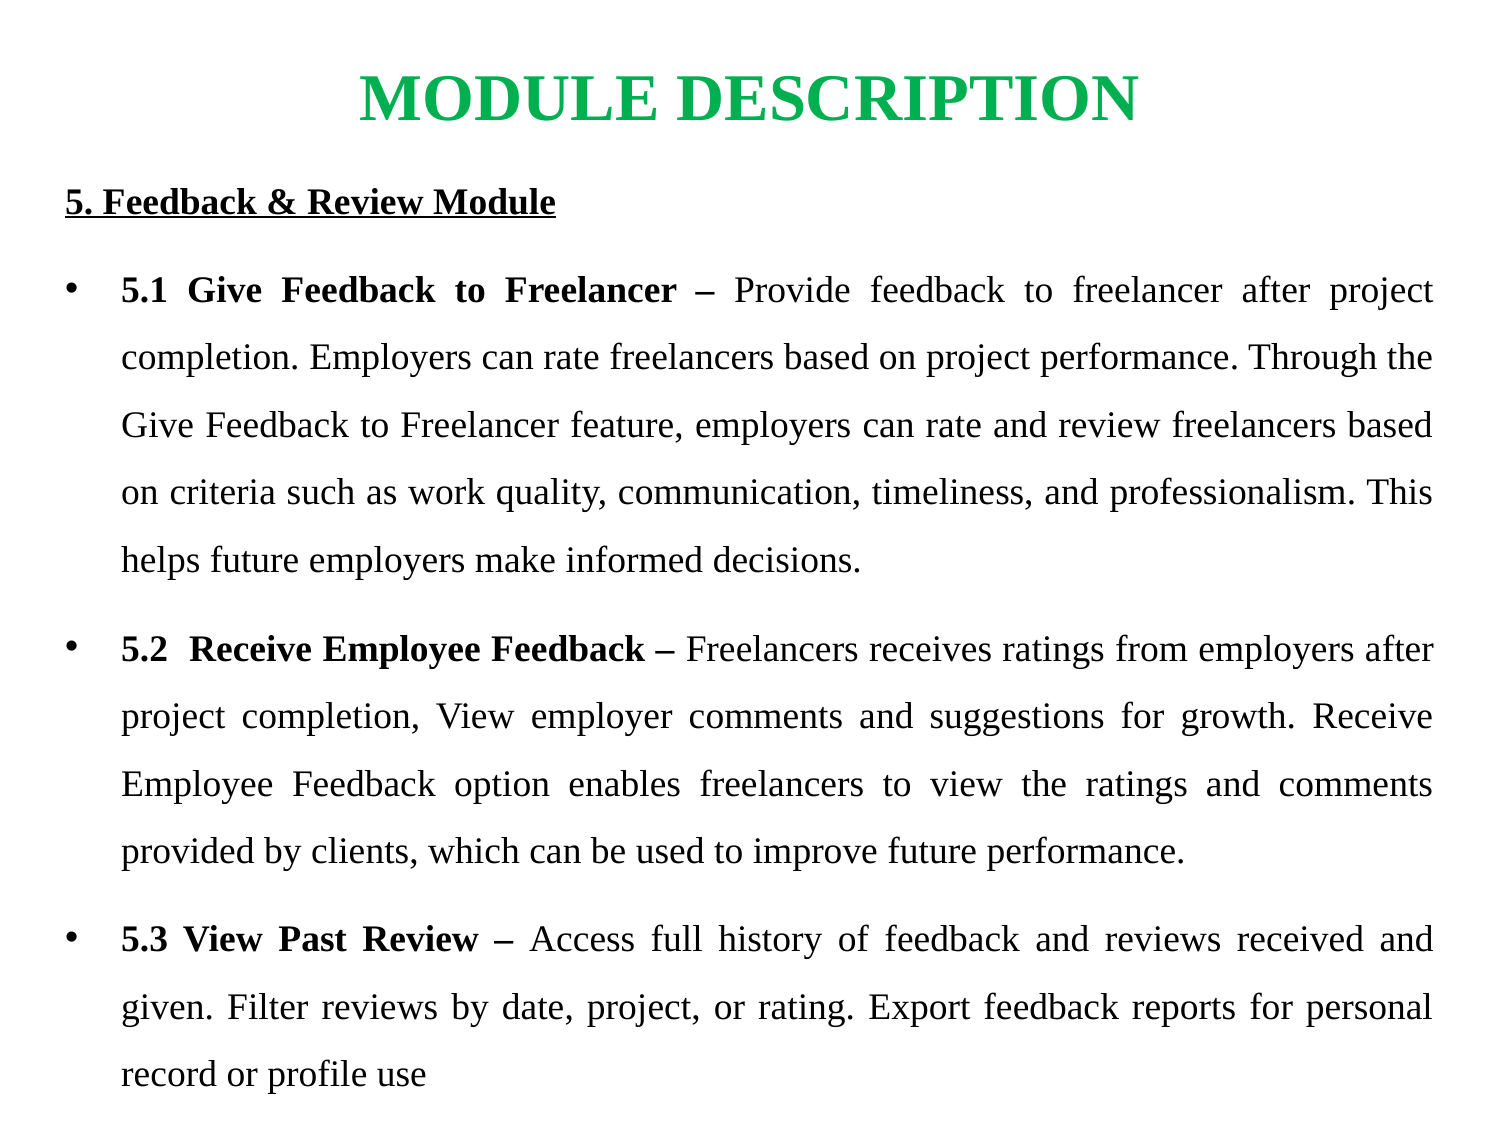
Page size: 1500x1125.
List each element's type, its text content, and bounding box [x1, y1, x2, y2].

text_box MODULE DESCRIPTION [74, 0, 1425, 188]
list 5. Feedback & Review Module 5.1 Give Feedback to Freelancer – Provide feedback to freelancer after project completion. Employers can rate freelancers based on project performance. Through the Give Feedback to Freelancer feature, employers can rate and review freelancers based on criteria such as work quality, communication, timeliness, and professionalism. This helps future employers make informed decisions. 5.2 Receive Employee Feedback – Freelancers receives ratings from employers after project completion, View employer comments and suggestions for growth. Receive Employee Feedback option enables freelancers to view the ratings and comments provided by clients, which can be used to improve future performance. 5.3 View Past Review – Access full history of feedback and reviews received and given. Filter reviews by date, project, or rating. Export feedback reports for personal record or profile use [50, 162, 1450, 1050]
